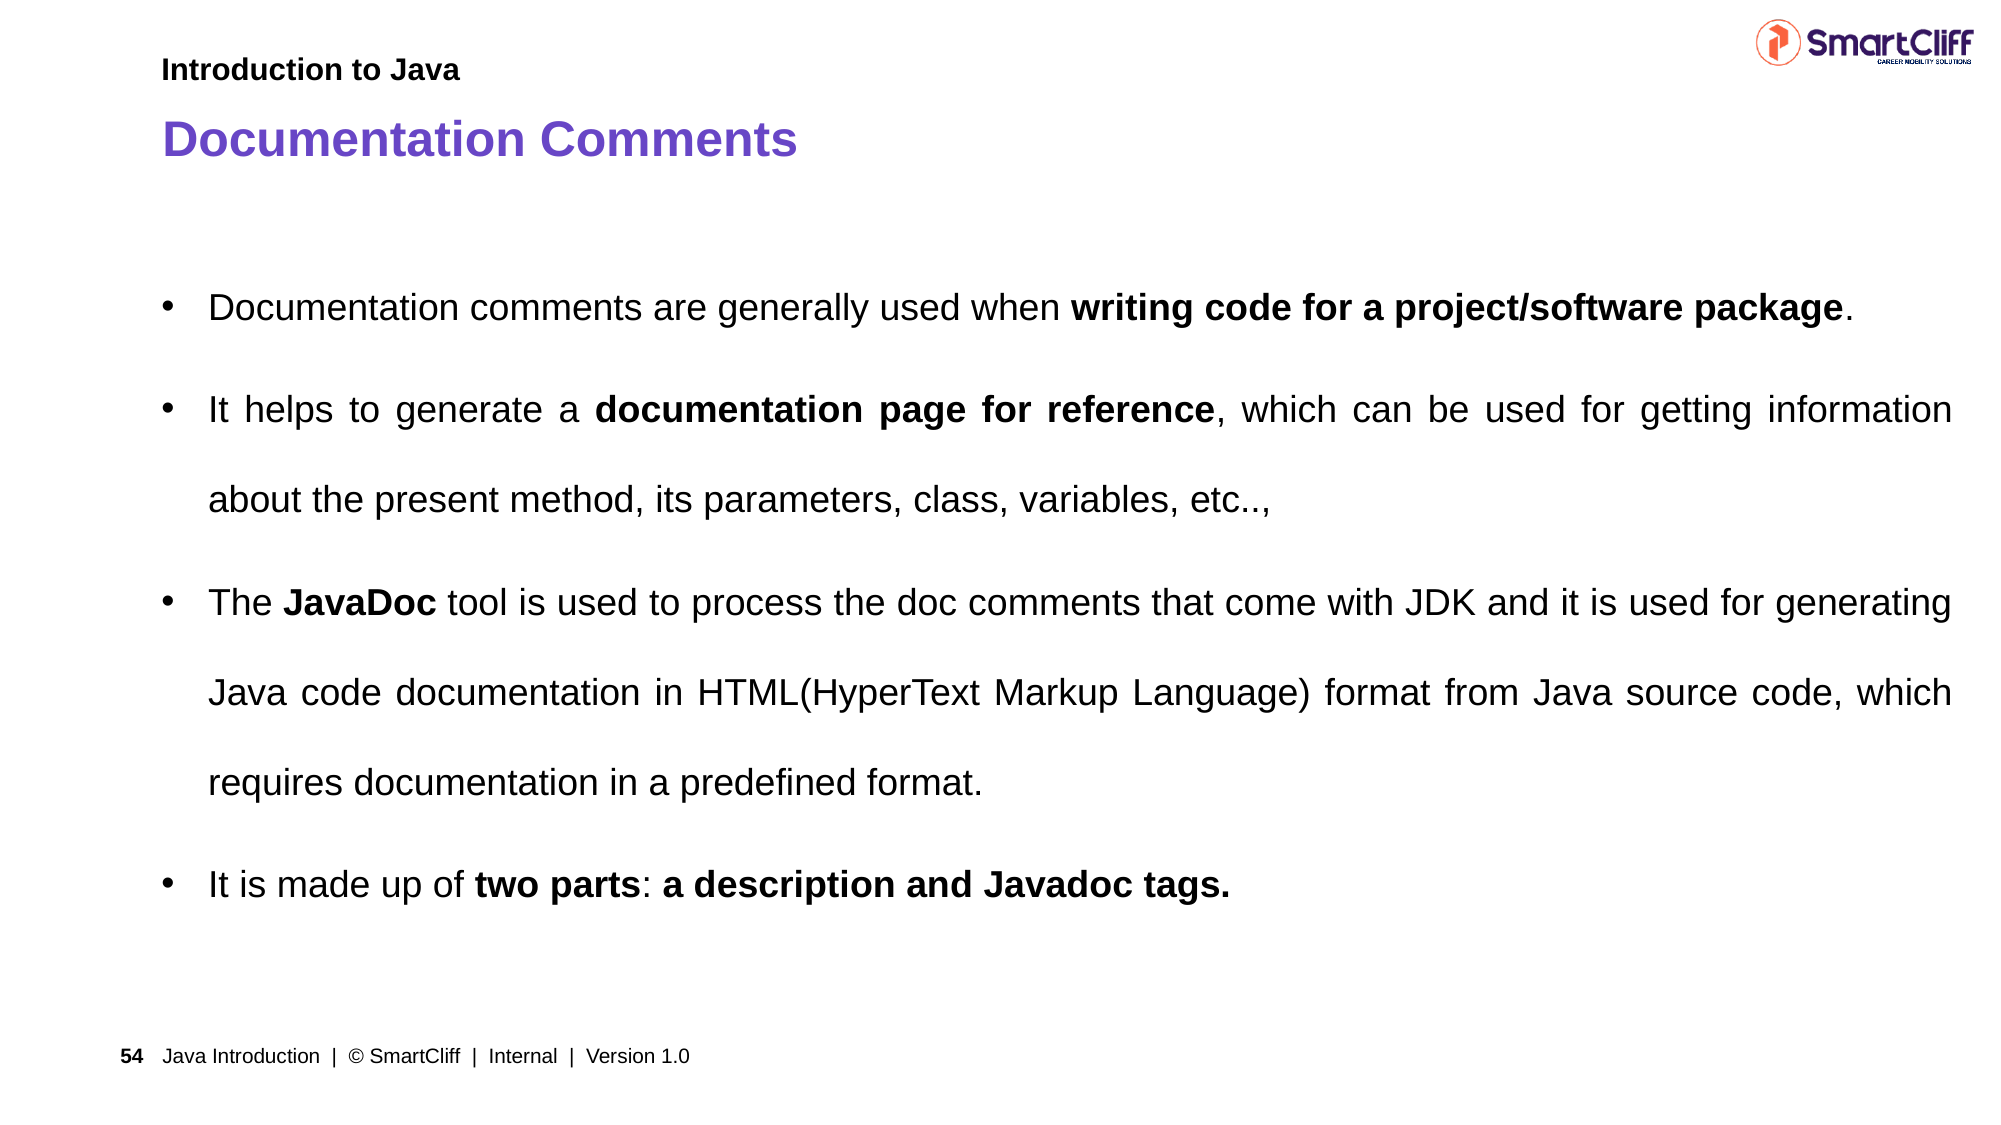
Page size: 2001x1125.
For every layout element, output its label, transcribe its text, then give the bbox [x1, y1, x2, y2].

title Documentation Comments [162, 105, 1954, 169]
list Introduction to Java [161, 48, 1953, 110]
picture [1750, 13, 1980, 73]
footer Java Introduction | © SmartCliff | Internal | Version 1.0 [162, 1032, 1567, 1079]
slide_number 54 [63, 1032, 162, 1079]
list Documentation comments are generally used when writing code for a project/software package. It helps to generate a documentation page for reference, which can be used for getting information about the present method, its parameters, class, variables, etc.., The JavaDoc tool is used to process the doc comments that come with JDK and it is used for generating Java code documentation in HTML(HyperText Markup Language) format from Java source code, which requires documentation in a predefined format. It is made up of two parts: a description and Javadoc tags. [161, 237, 1953, 1019]
